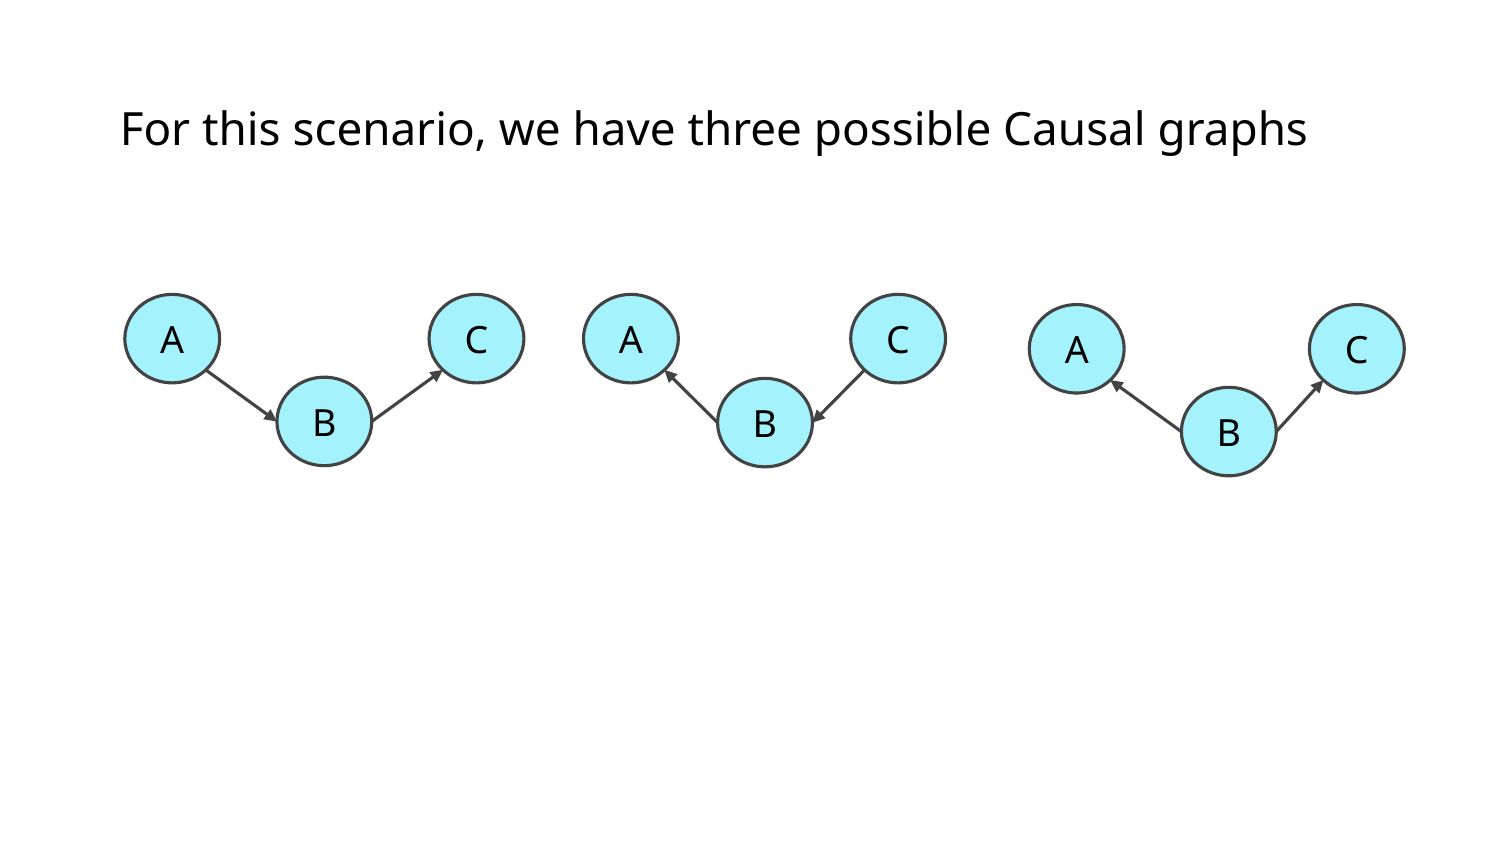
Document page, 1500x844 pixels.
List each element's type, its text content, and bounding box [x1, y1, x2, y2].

text_box B [718, 378, 812, 467]
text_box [371, 369, 444, 422]
text_box C [1309, 304, 1405, 394]
text_box B [1182, 387, 1276, 476]
text_box A [124, 294, 220, 383]
text_box A [583, 294, 679, 383]
text_box C [850, 294, 946, 383]
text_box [664, 369, 718, 423]
text_box B [277, 377, 372, 466]
text_box A [1029, 304, 1125, 394]
text_box For this scenario, we have three possible Causal graphs [104, 56, 1430, 198]
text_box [1109, 379, 1182, 432]
text_box C [429, 294, 524, 383]
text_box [812, 369, 865, 423]
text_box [205, 369, 278, 422]
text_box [1275, 379, 1324, 432]
